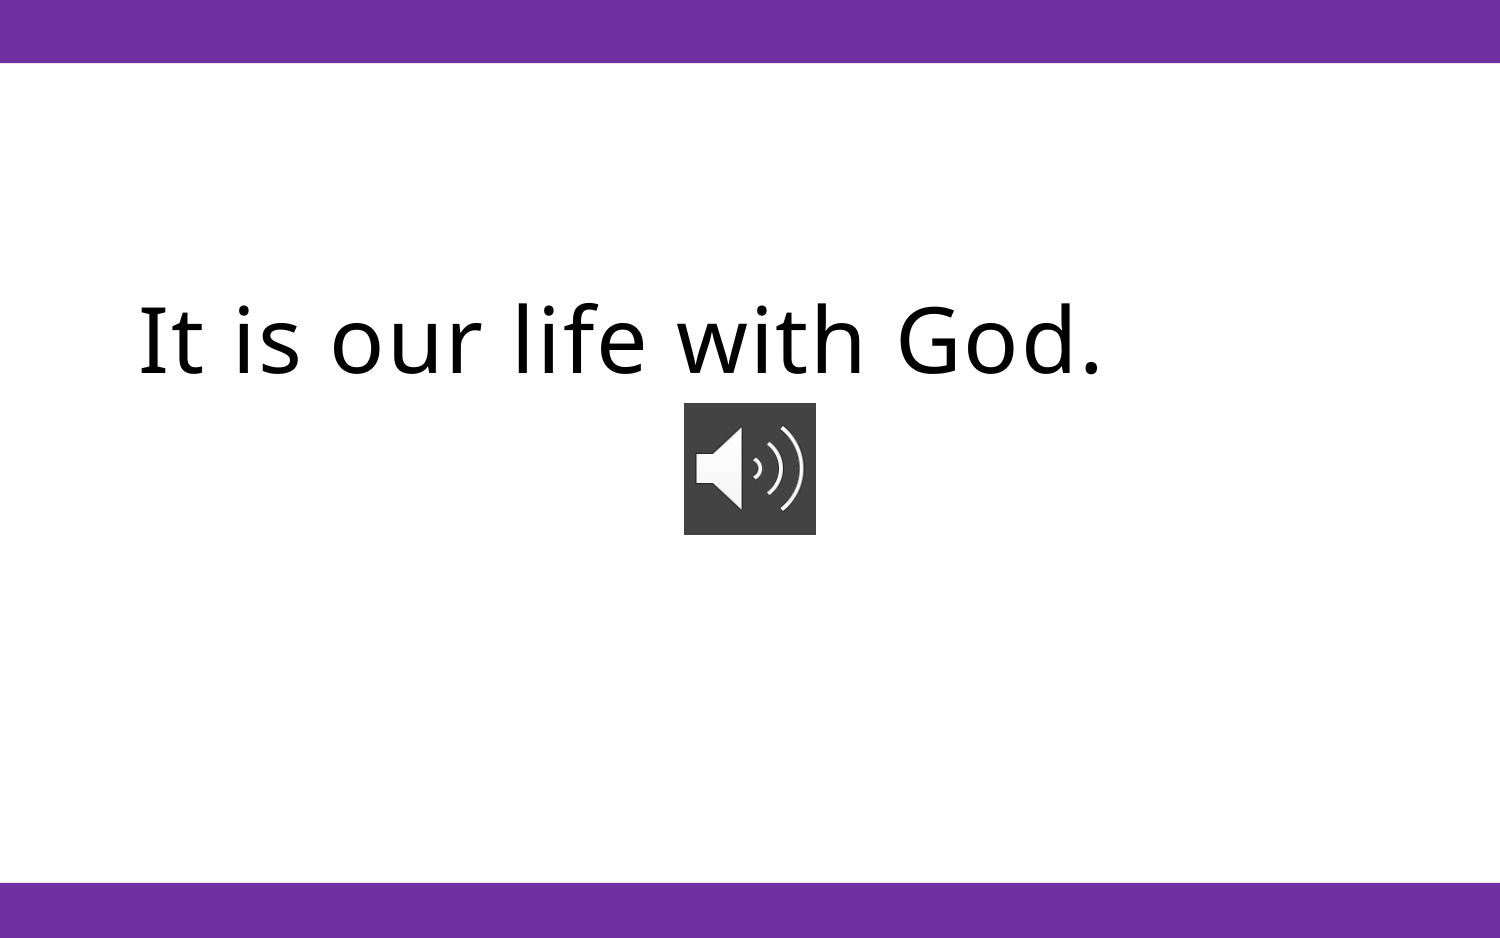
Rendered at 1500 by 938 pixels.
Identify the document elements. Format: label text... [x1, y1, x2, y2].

text_box [0, 882, 1500, 938]
list It is our life with God. [123, 219, 1500, 621]
text_box [0, 0, 1500, 64]
picture [683, 402, 817, 536]
